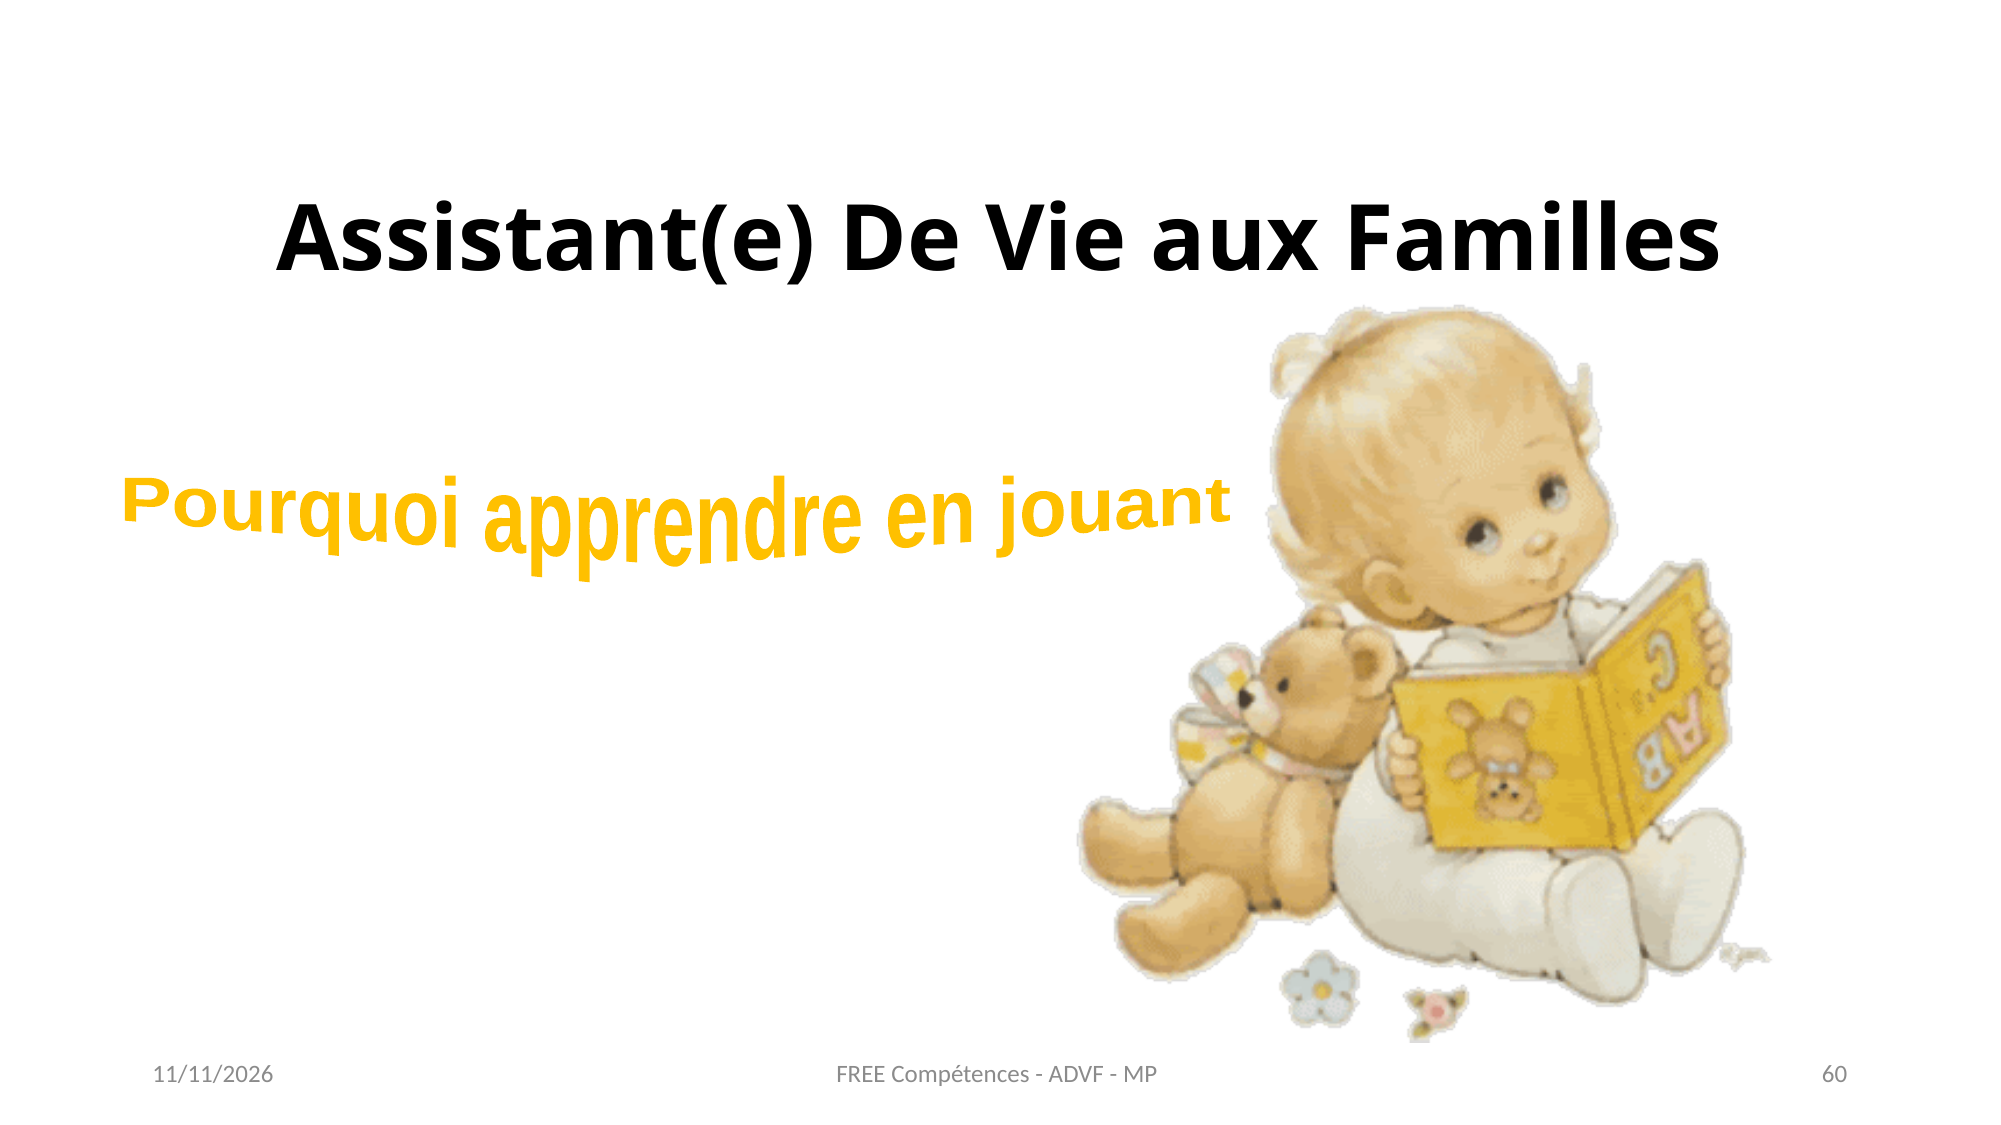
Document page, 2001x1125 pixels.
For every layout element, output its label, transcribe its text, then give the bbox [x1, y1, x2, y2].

slide_number 60 [1412, 1042, 1863, 1103]
text_box Assistant(e) De Vie aux Familles [249, 184, 1750, 369]
footer FREE Compétences - ADVF - MP [590, 1042, 1410, 1103]
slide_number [137, 1042, 588, 1103]
picture [1056, 291, 1794, 1043]
